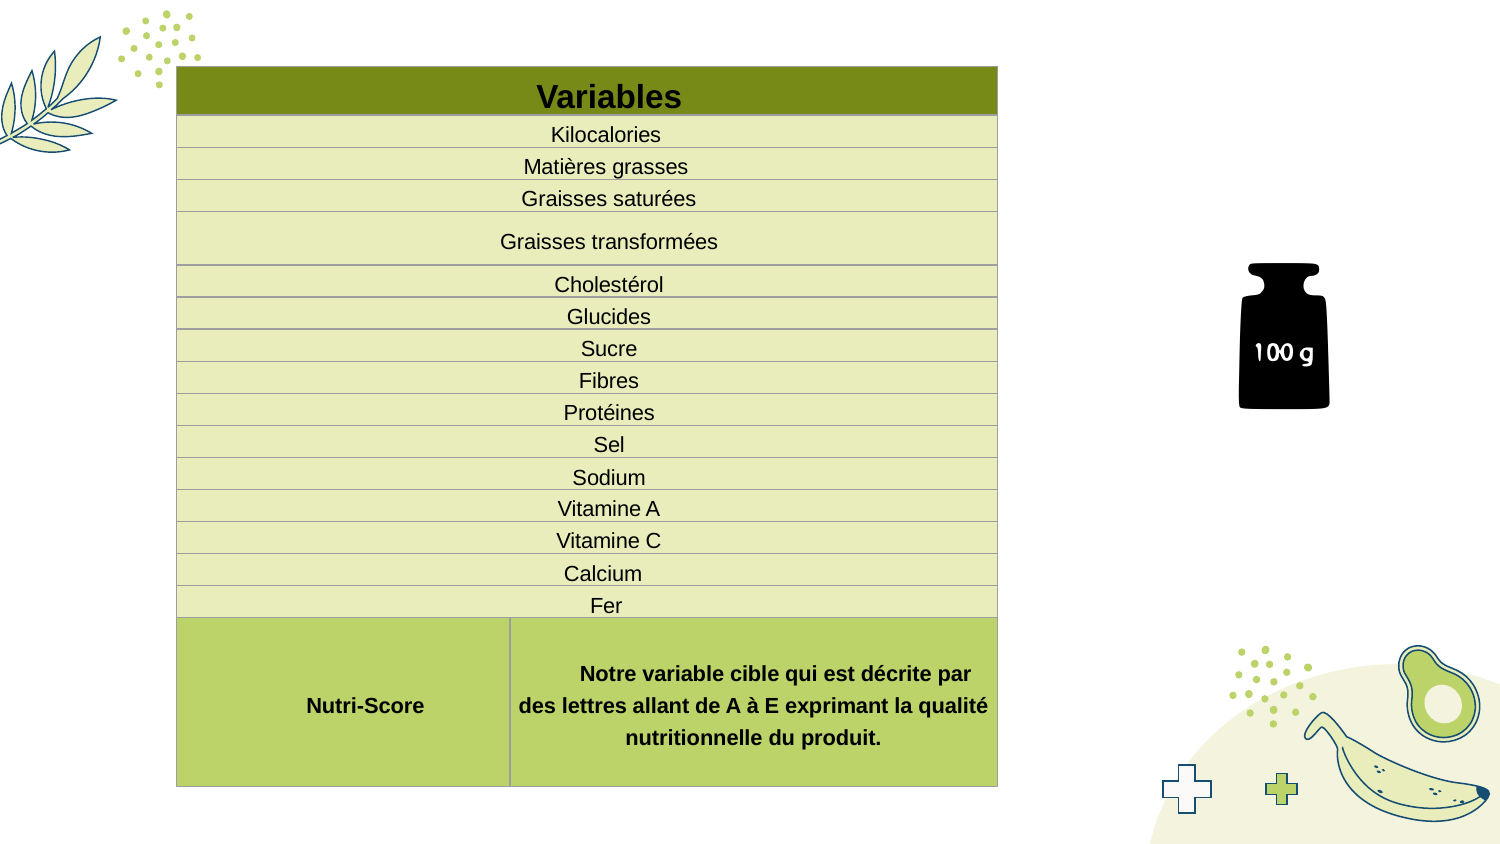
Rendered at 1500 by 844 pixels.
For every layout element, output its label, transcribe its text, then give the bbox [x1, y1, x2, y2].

table_cell Sucre [177, 330, 997, 361]
table_cell Graisses saturées [177, 180, 997, 211]
table_cell Vitamine A [177, 490, 997, 521]
table_header Variables [177, 67, 997, 114]
table_cell Protéines [177, 394, 997, 425]
table_cell Glucides [177, 298, 997, 328]
picture [1219, 246, 1345, 423]
table_cell Sel [177, 426, 997, 457]
table_cell Cholestérol [177, 266, 997, 296]
table_cell Sodium [177, 458, 997, 489]
table_cell Graisses transformées [177, 212, 997, 264]
table_cell Calcium [177, 554, 997, 585]
table_cell Kilocalories [177, 116, 997, 147]
table_cell Vitamine C [177, 522, 997, 553]
table_cell Matières grasses [177, 148, 997, 179]
table_cell Nutri-Score [177, 618, 509, 786]
table_cell Fer [177, 586, 997, 617]
table_cell Fibres [177, 362, 997, 393]
table_cell Notre variable cible qui est décrite par des lettres allant de A à E exprimant la qualité nutritionnelle du produit. [511, 618, 997, 786]
